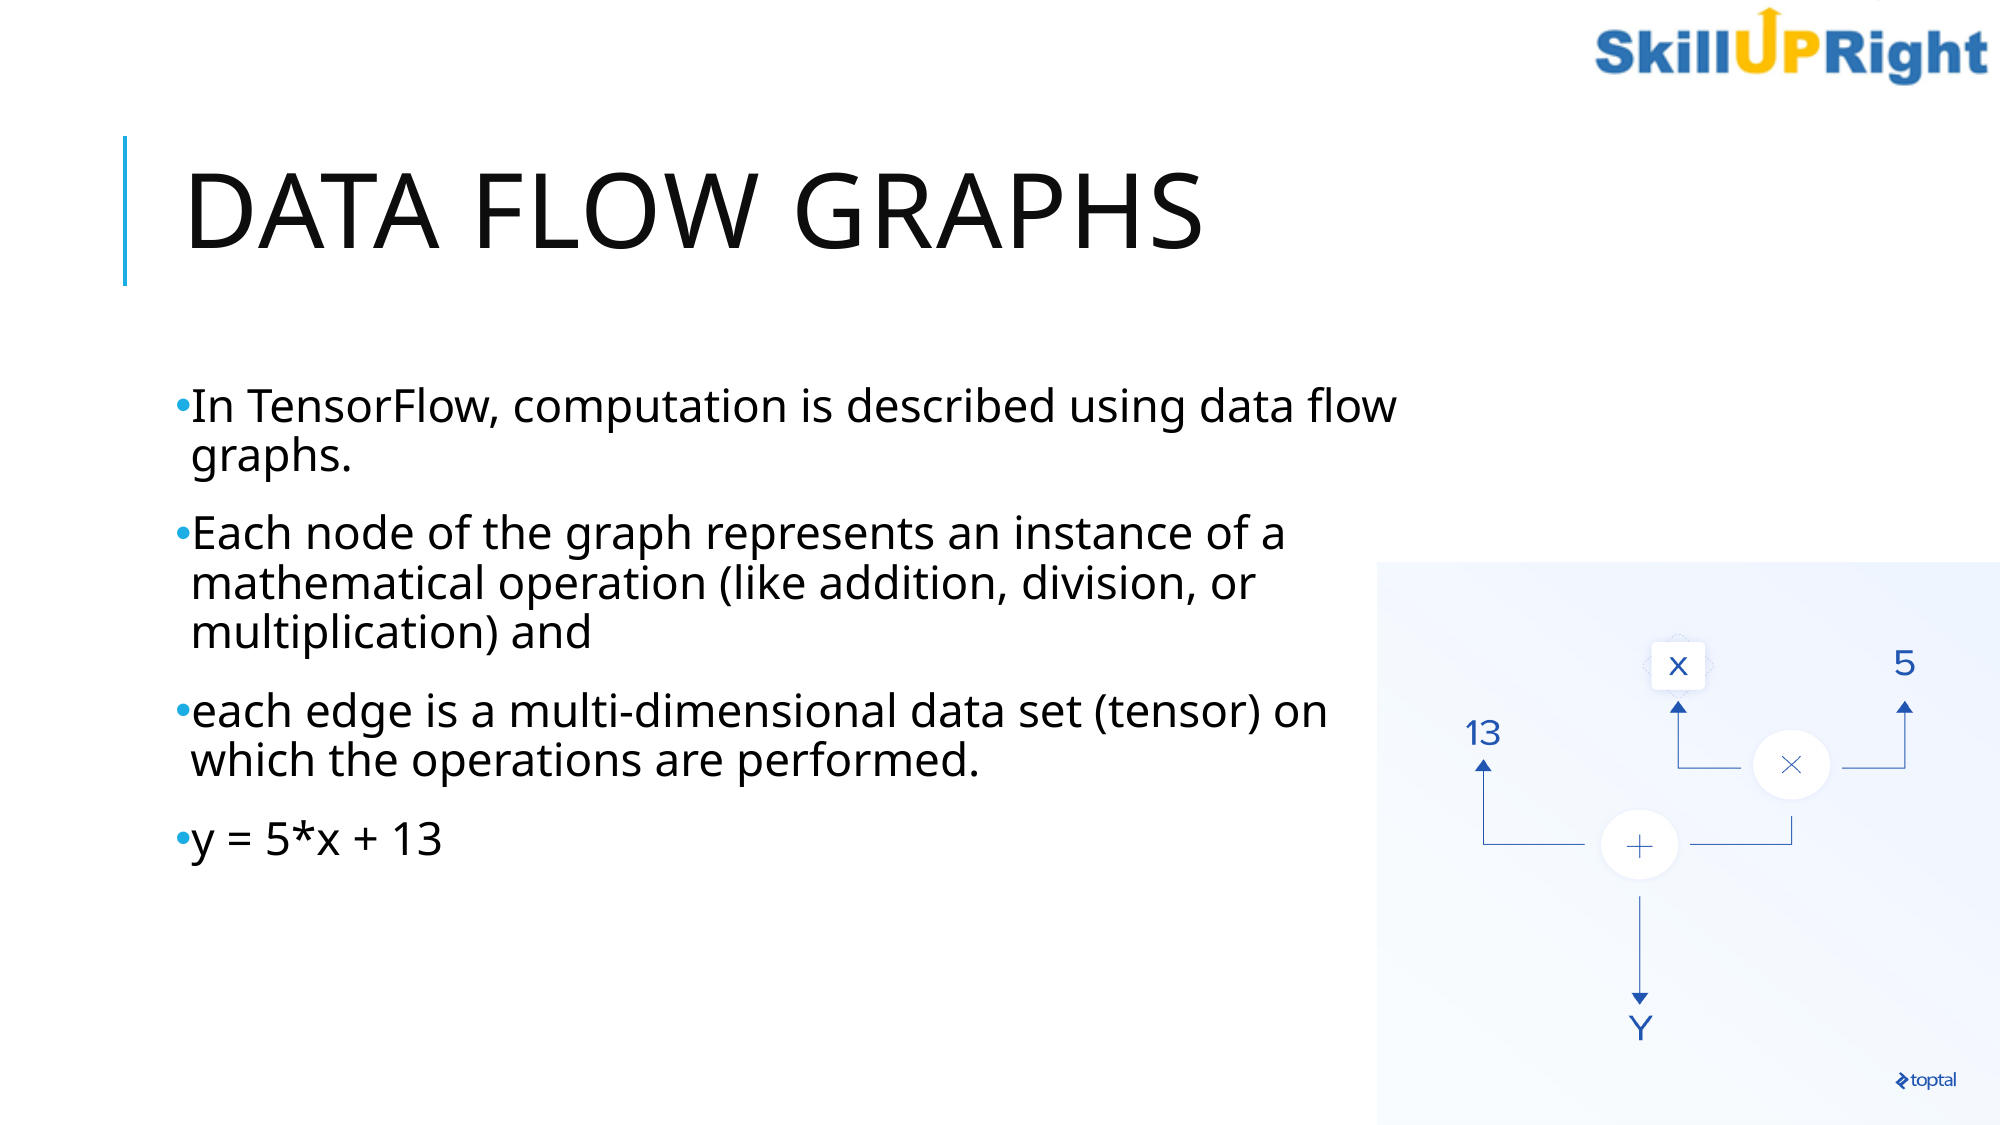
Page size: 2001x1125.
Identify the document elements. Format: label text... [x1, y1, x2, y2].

picture [1582, 0, 1998, 93]
picture [1377, 562, 2000, 1125]
title Data Flow Graphs [168, 96, 1763, 342]
list In TensorFlow, computation is described using data flow graphs. Each node of the graph represents an instance of a mathematical operation (like addition, division, or multiplication) and each edge is a multi-dimensional data set (tensor) on which the operations are performed. y = 5*x + 13 [168, 375, 1422, 1035]
